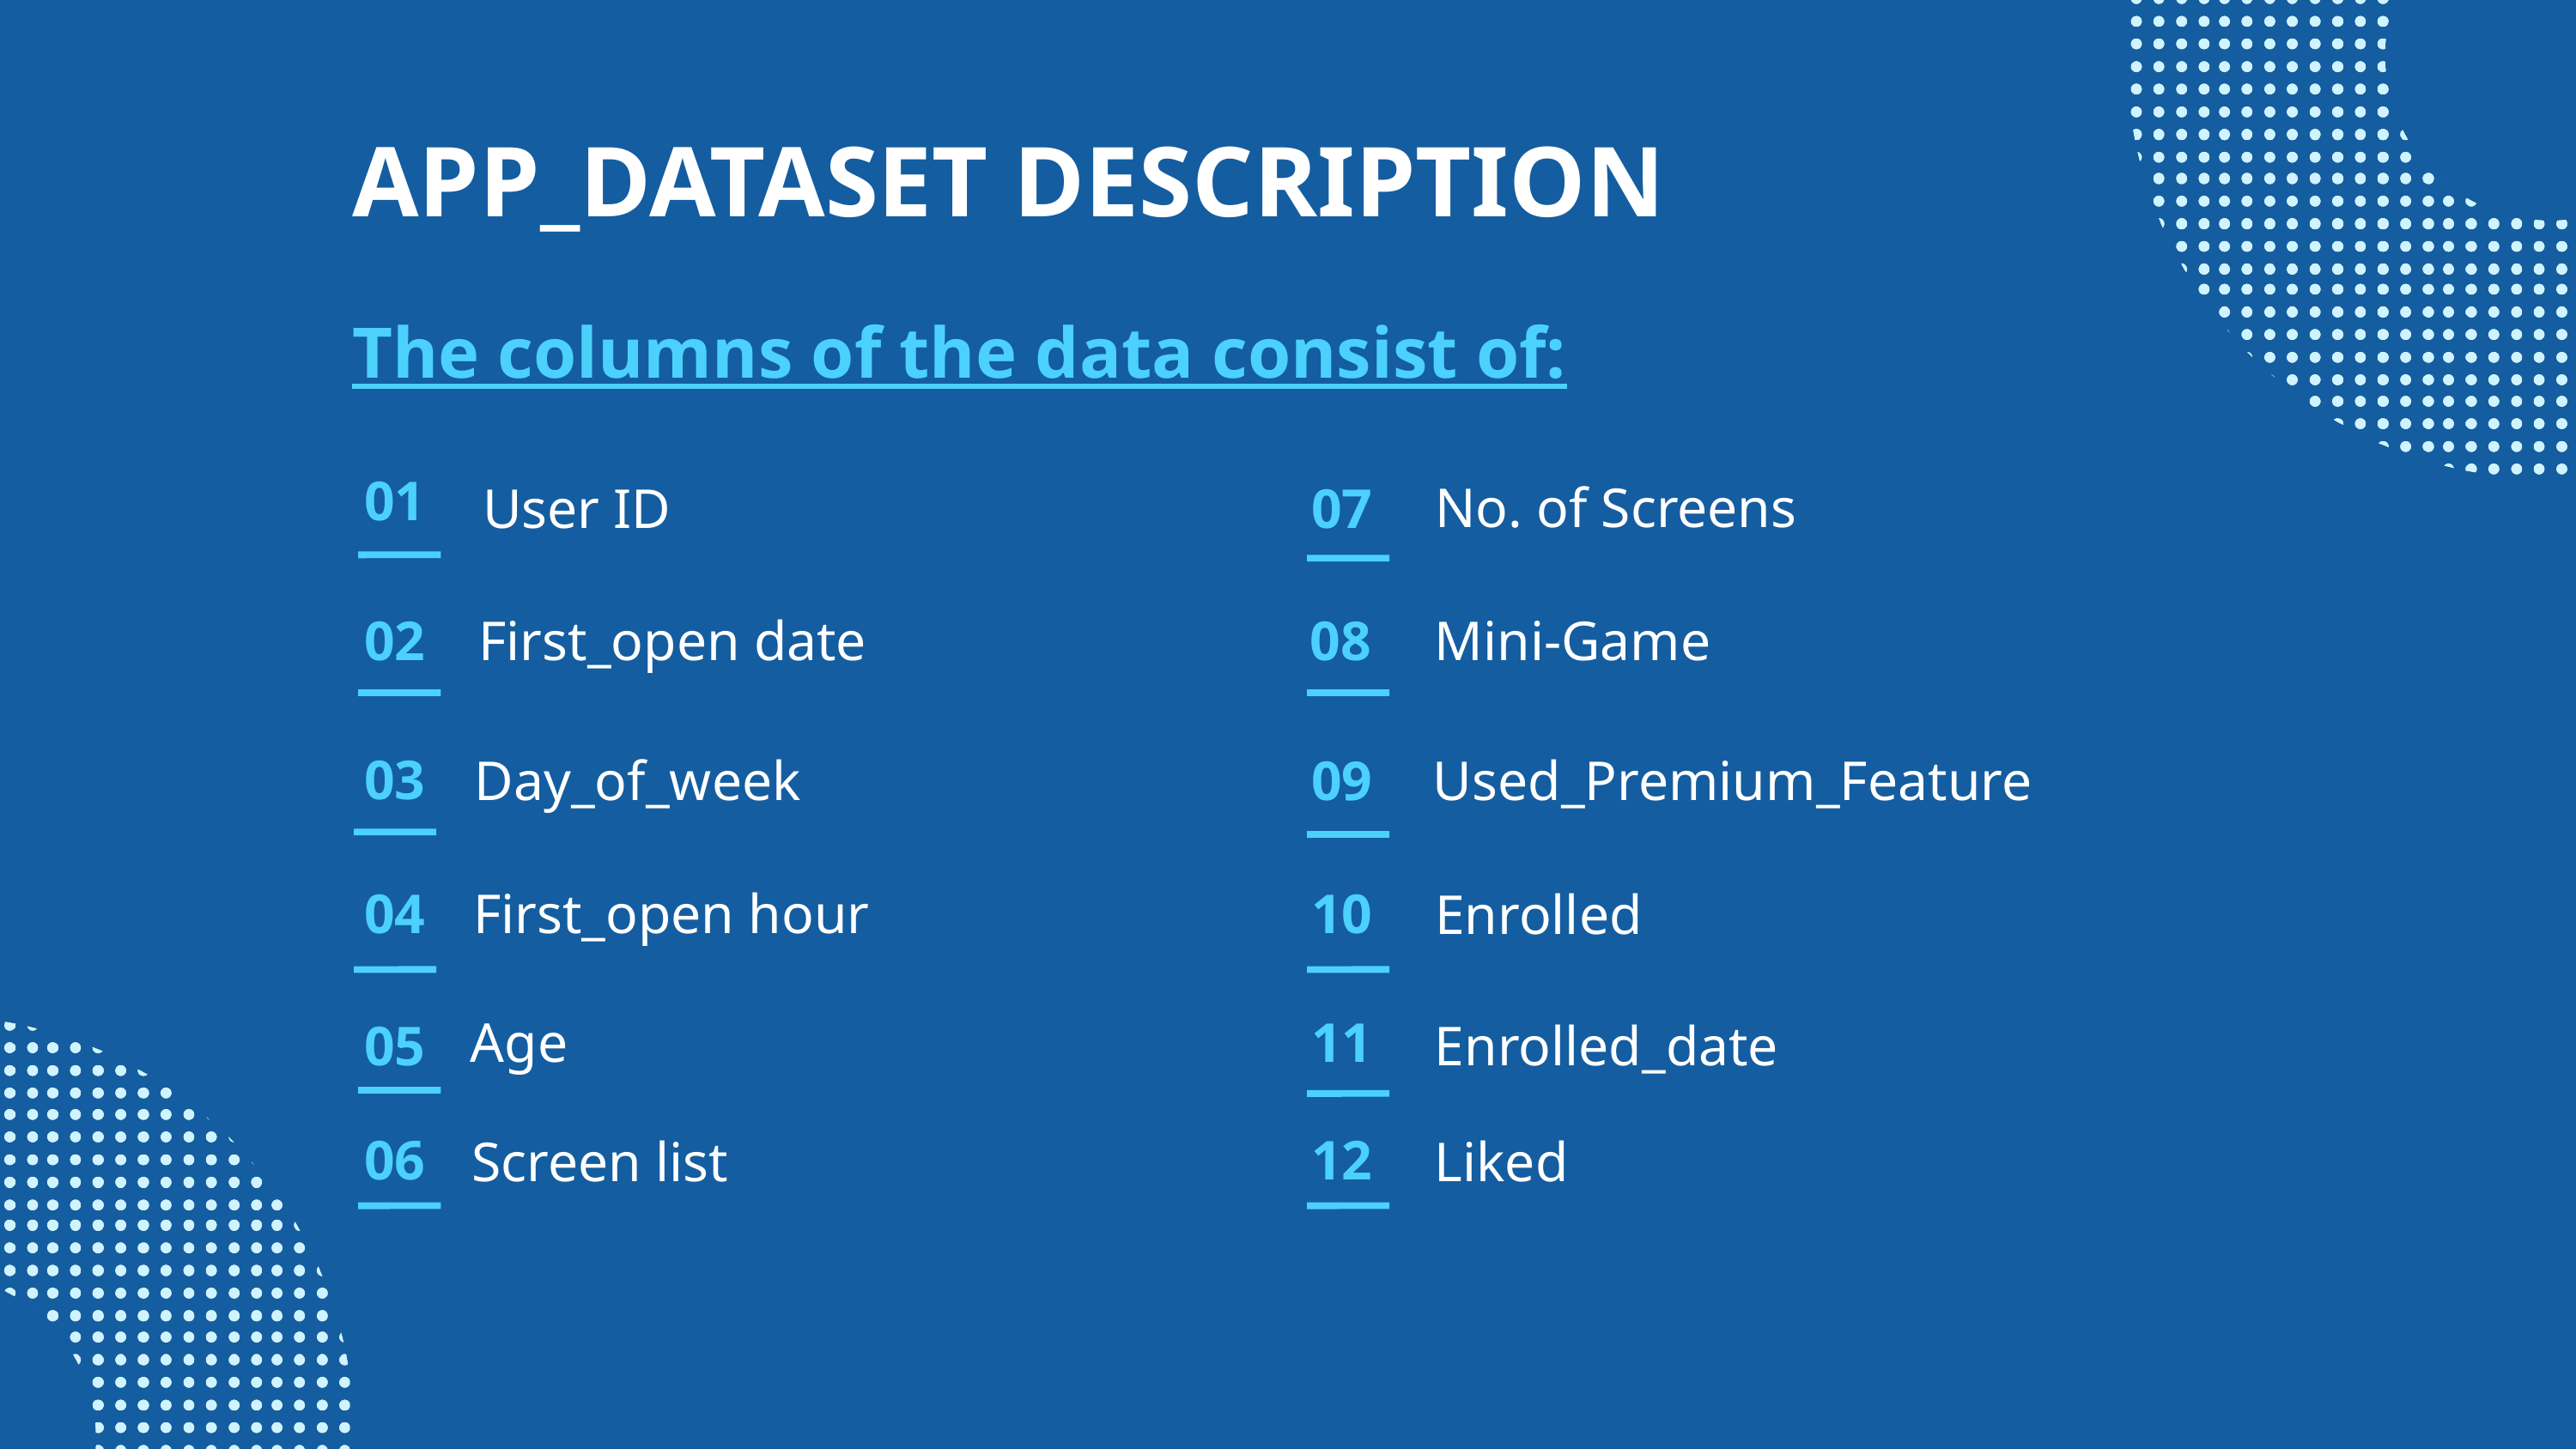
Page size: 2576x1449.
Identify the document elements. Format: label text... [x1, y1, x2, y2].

text_box The columns of the data consist of: [352, 296, 2130, 393]
text_box First_open date [478, 597, 1273, 671]
text_box Used_Premium_Feature [1432, 737, 2327, 812]
text_box 08 [1273, 597, 1408, 671]
text_box No. of Screens [1435, 464, 2330, 539]
text_box [0, 1019, 350, 1449]
text_box 01 [327, 457, 463, 531]
text_box 03 [327, 736, 463, 810]
text_box Enrolled_date [1434, 1002, 2329, 1077]
text_box 11 [1274, 999, 1410, 1074]
text_box Day_of_week [474, 737, 1274, 812]
text_box Enrolled [1435, 871, 2330, 946]
text_box First_open hour [473, 870, 1274, 944]
text_box Liked [1434, 1118, 2530, 1193]
text_box 02 [327, 597, 463, 671]
text_box 04 [327, 870, 463, 944]
text_box 09 [1274, 737, 1410, 812]
text_box User ID [483, 464, 1274, 539]
text_box Mini-Game [1434, 597, 2329, 671]
text_box 06 [327, 1117, 463, 1191]
text_box APP_DATASET DESCRIPTION [352, 119, 1766, 236]
text_box 07 [1274, 464, 1410, 539]
text_box 12 [1274, 1117, 1410, 1191]
text_box 05 [327, 1002, 463, 1077]
text_box Screen list [471, 1118, 1366, 1193]
text_box Age [470, 999, 1274, 1074]
text_box [2130, 0, 2576, 475]
text_box 10 [1274, 870, 1410, 944]
